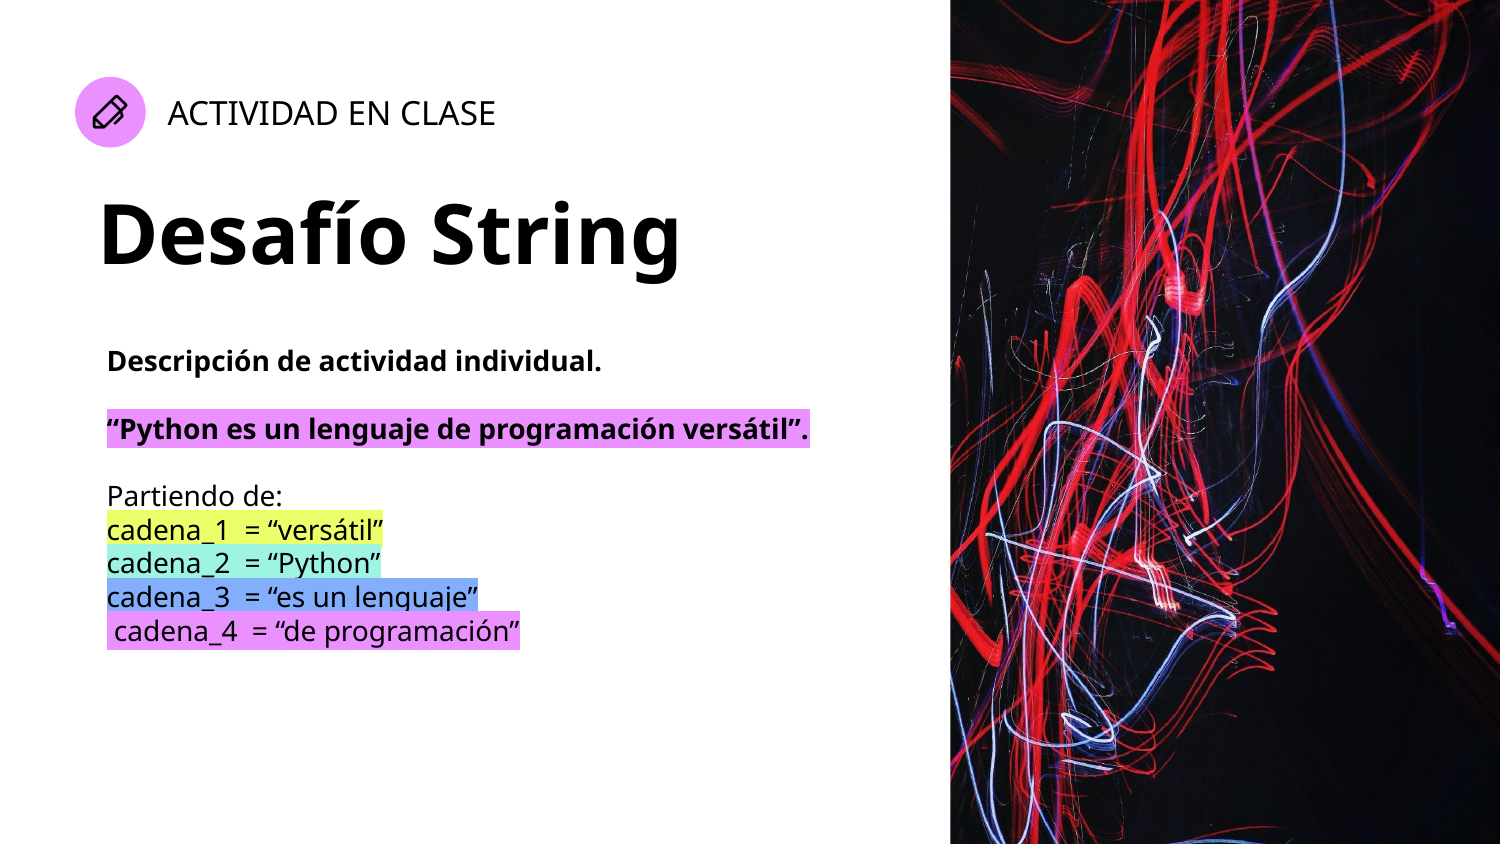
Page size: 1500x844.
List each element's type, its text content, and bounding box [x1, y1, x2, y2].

picture [950, 0, 1500, 844]
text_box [74, 76, 146, 148]
text_box ACTIVIDAD EN CLASE [152, 76, 557, 147]
text_box Descripción de actividad individual. “Python es un lenguaje de programación versátil”. Partiendo de: cadena_1 = “versátil” cadena_2 = “Python” cadena_3 = “es un lenguaje” cadena_4 = “de programación” [91, 328, 910, 696]
text_box Desafío String [82, 177, 901, 298]
